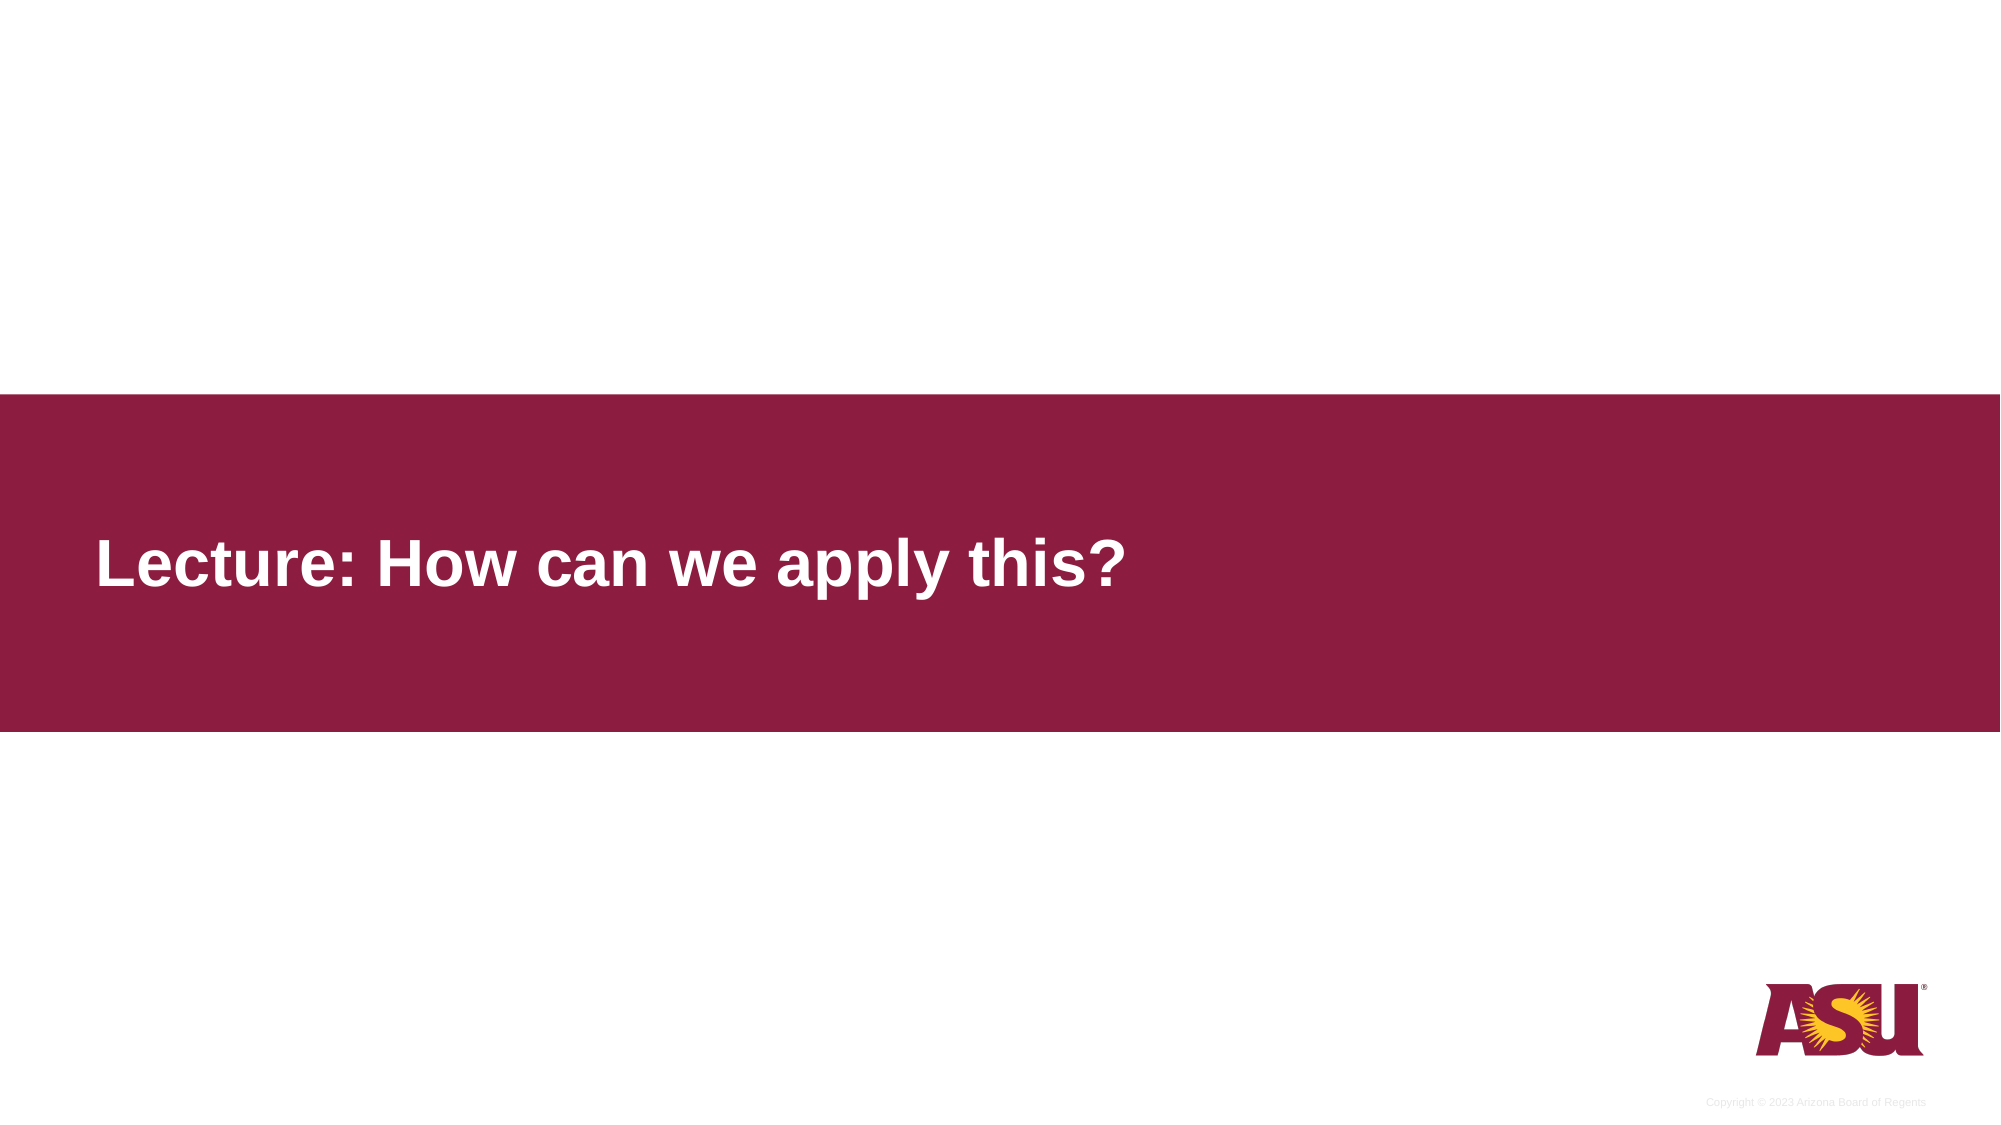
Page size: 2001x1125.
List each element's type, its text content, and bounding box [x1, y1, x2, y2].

picture [1720, 948, 1938, 1091]
title Lecture: How can we apply this? [95, 397, 1925, 732]
